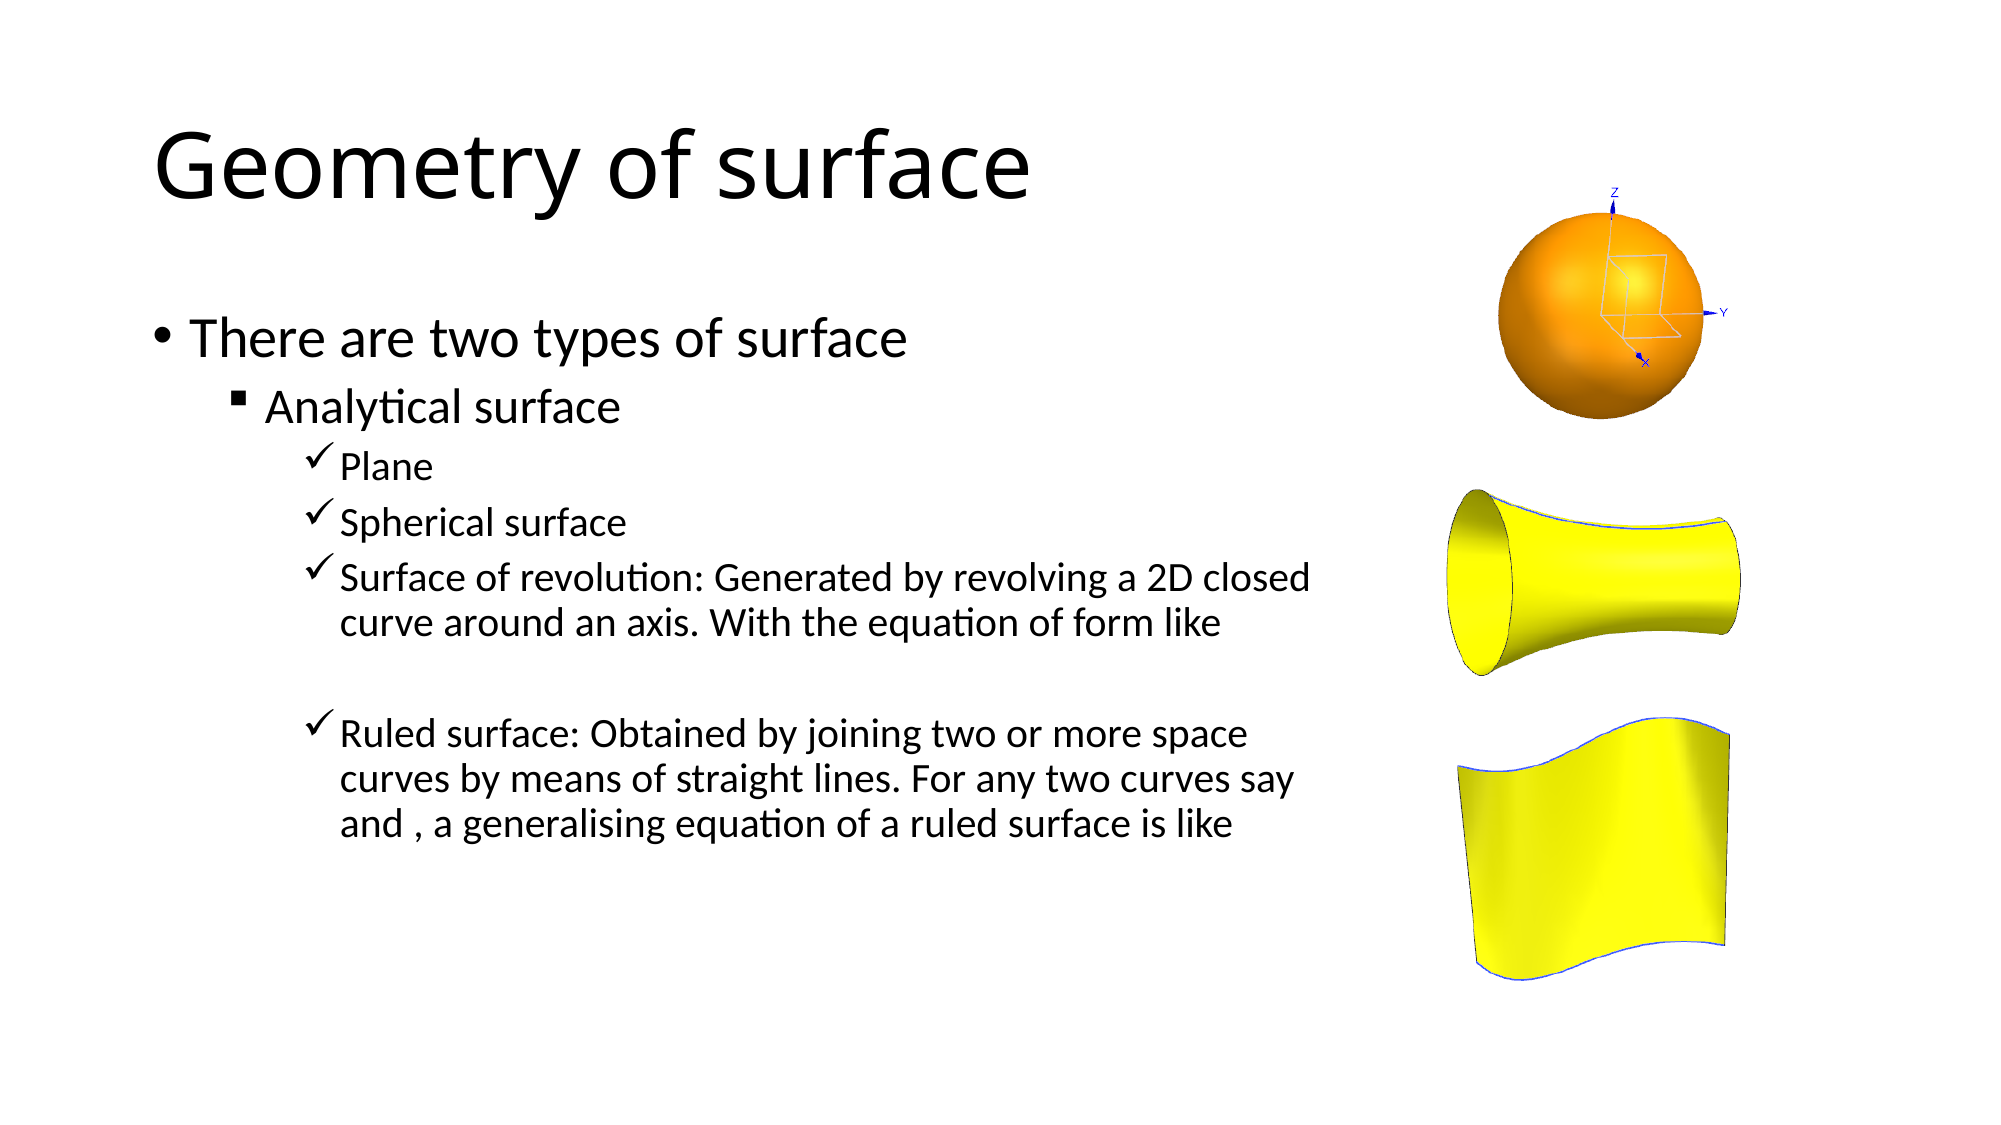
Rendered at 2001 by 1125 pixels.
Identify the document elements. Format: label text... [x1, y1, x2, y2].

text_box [1444, 137, 1758, 989]
title Geometry of surface [137, 59, 1863, 278]
